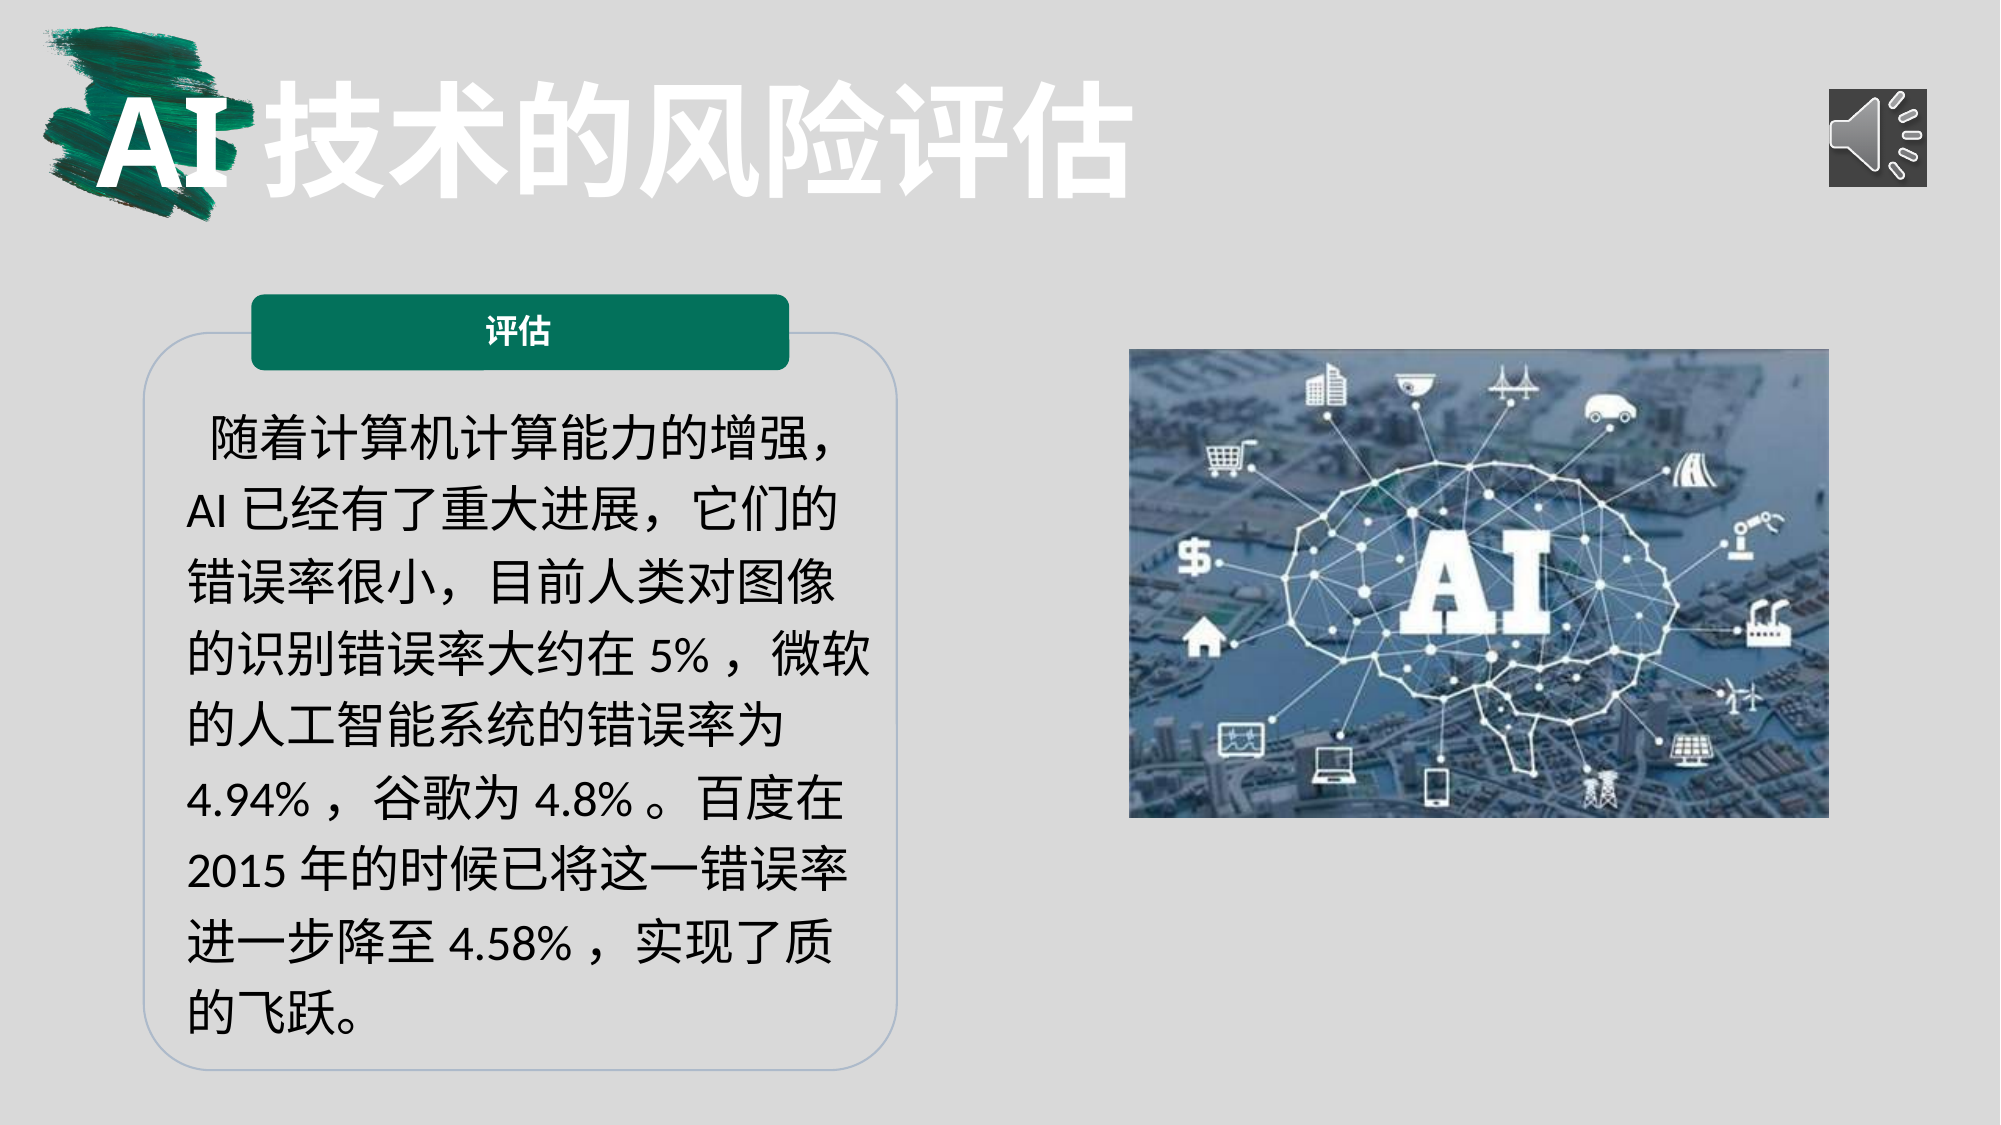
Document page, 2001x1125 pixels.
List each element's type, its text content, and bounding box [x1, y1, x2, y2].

picture [1129, 349, 1829, 818]
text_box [143, 294, 897, 1071]
picture [42, 26, 256, 222]
picture [1828, 87, 1929, 188]
text_box AI技术的风险评估 [256, 54, 1584, 220]
